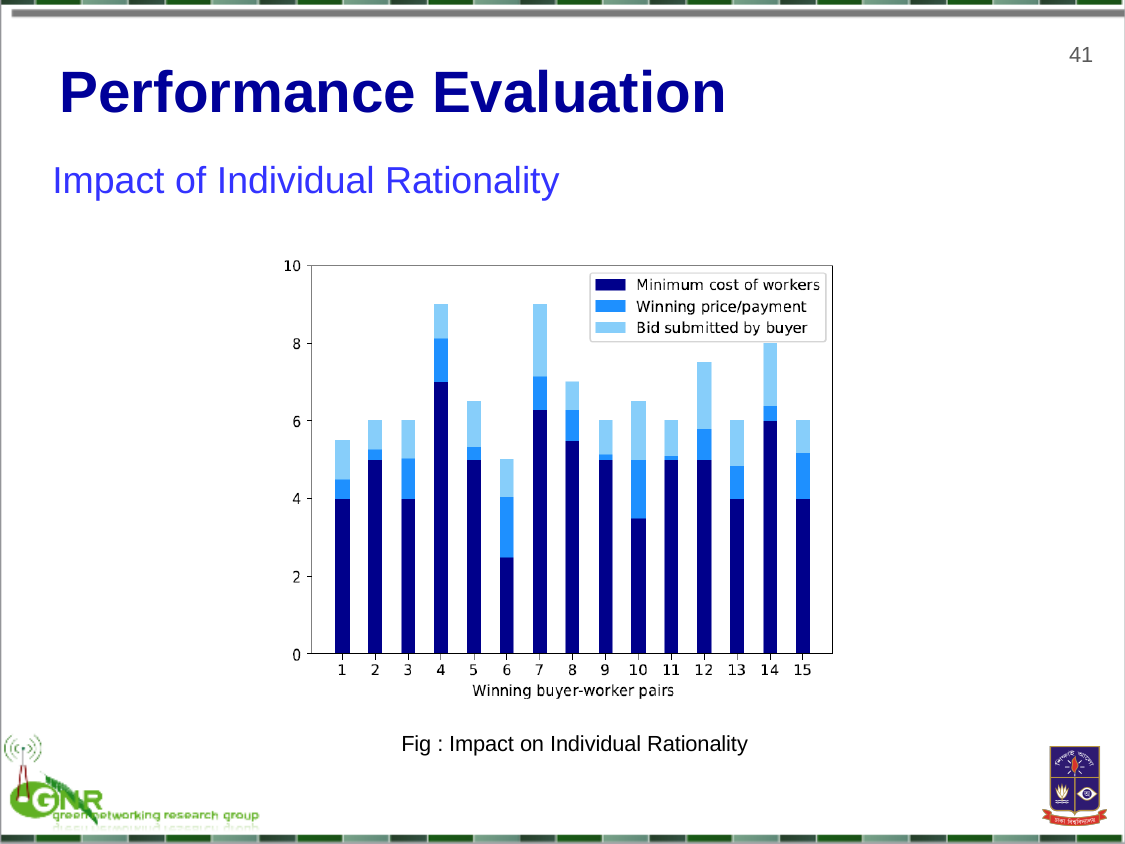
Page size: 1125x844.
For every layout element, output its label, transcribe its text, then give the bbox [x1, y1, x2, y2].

text_box [71, 209, 610, 631]
picture [0, 0, 1125, 844]
text_box Performance Evaluation [48, 42, 855, 134]
slide_number 41 [1040, 21, 1109, 87]
text_box Fig : Impact on Individual Rationality [212, 721, 872, 763]
text_box Impact of Individual Rationality [37, 148, 863, 209]
